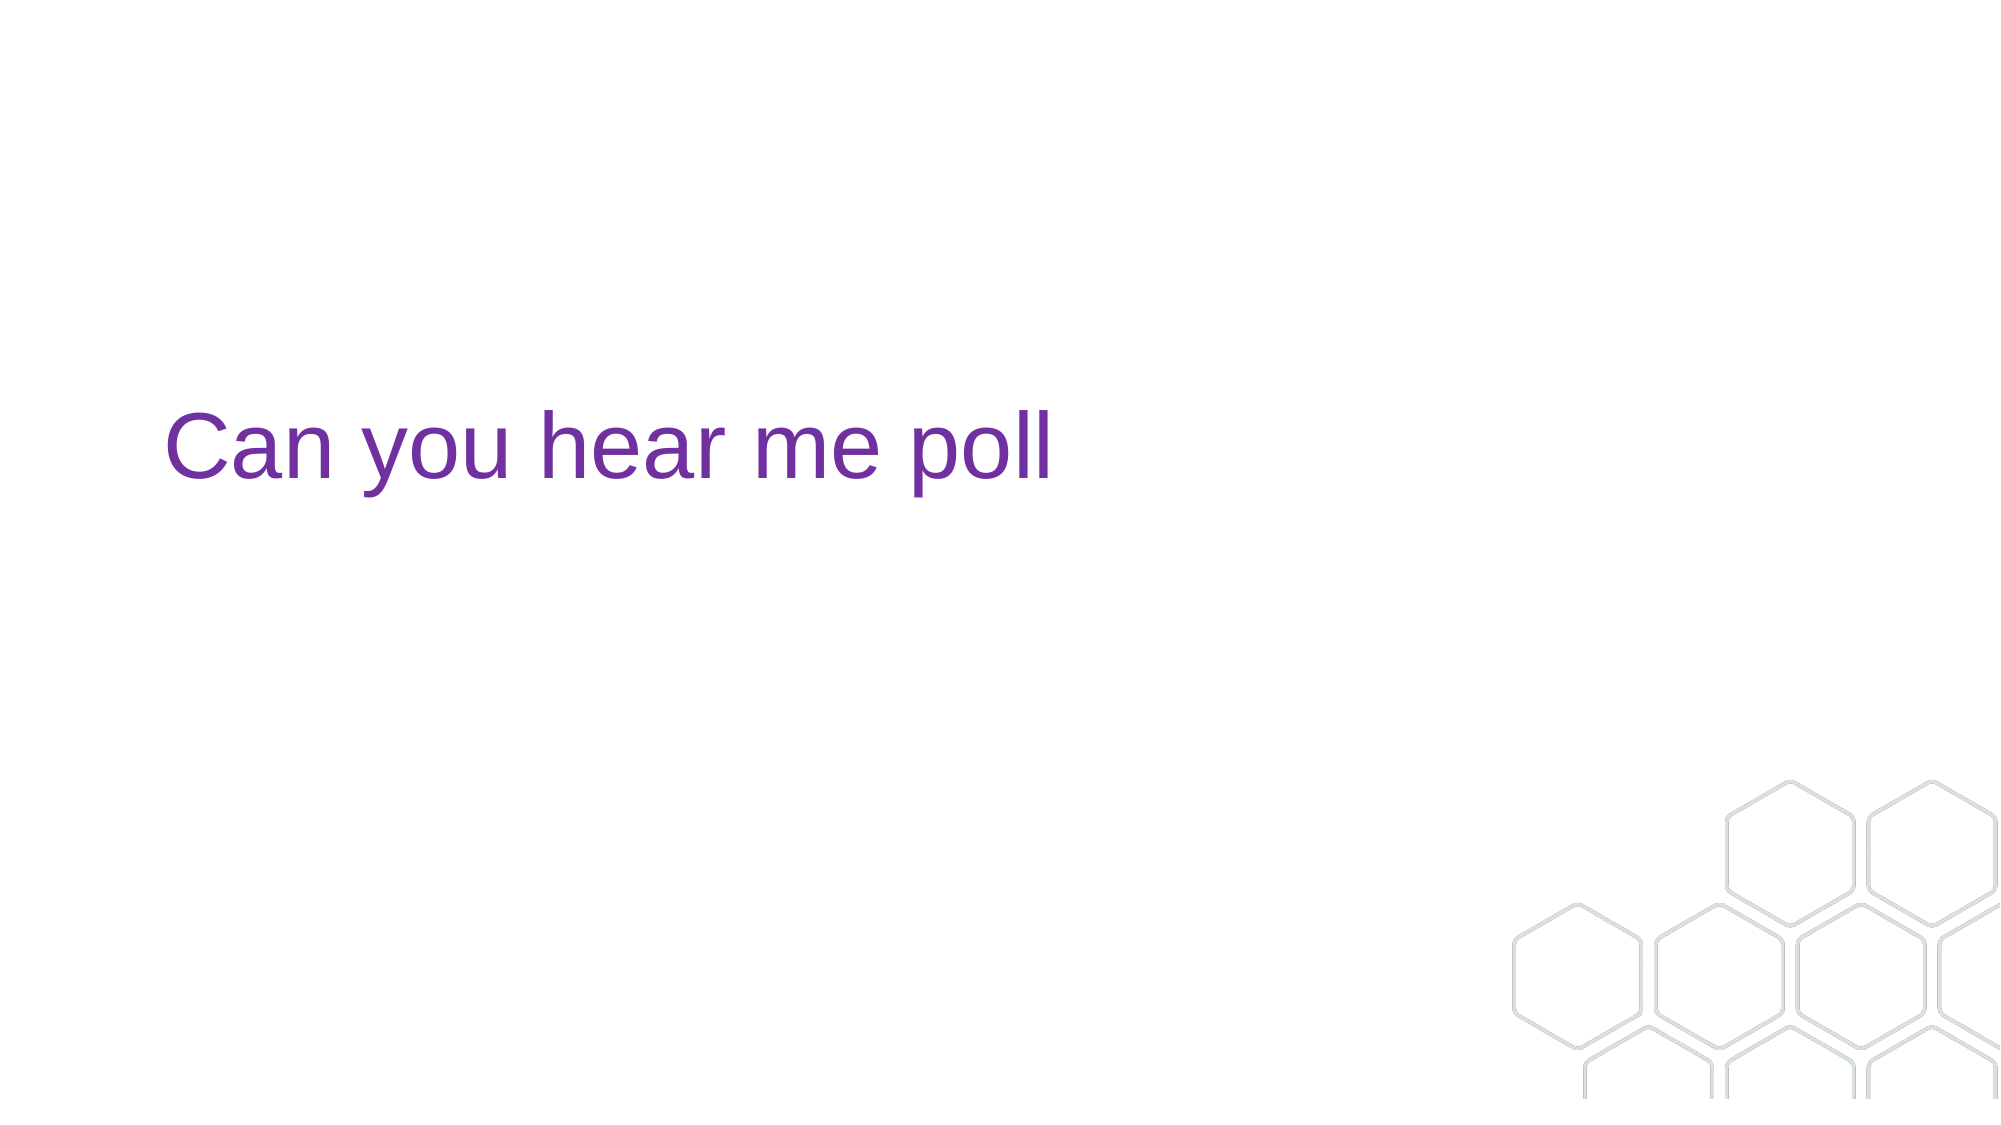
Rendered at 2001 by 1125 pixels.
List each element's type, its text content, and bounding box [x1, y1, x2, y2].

picture [1412, 508, 2001, 1099]
title Can you hear me poll [148, 402, 1785, 493]
